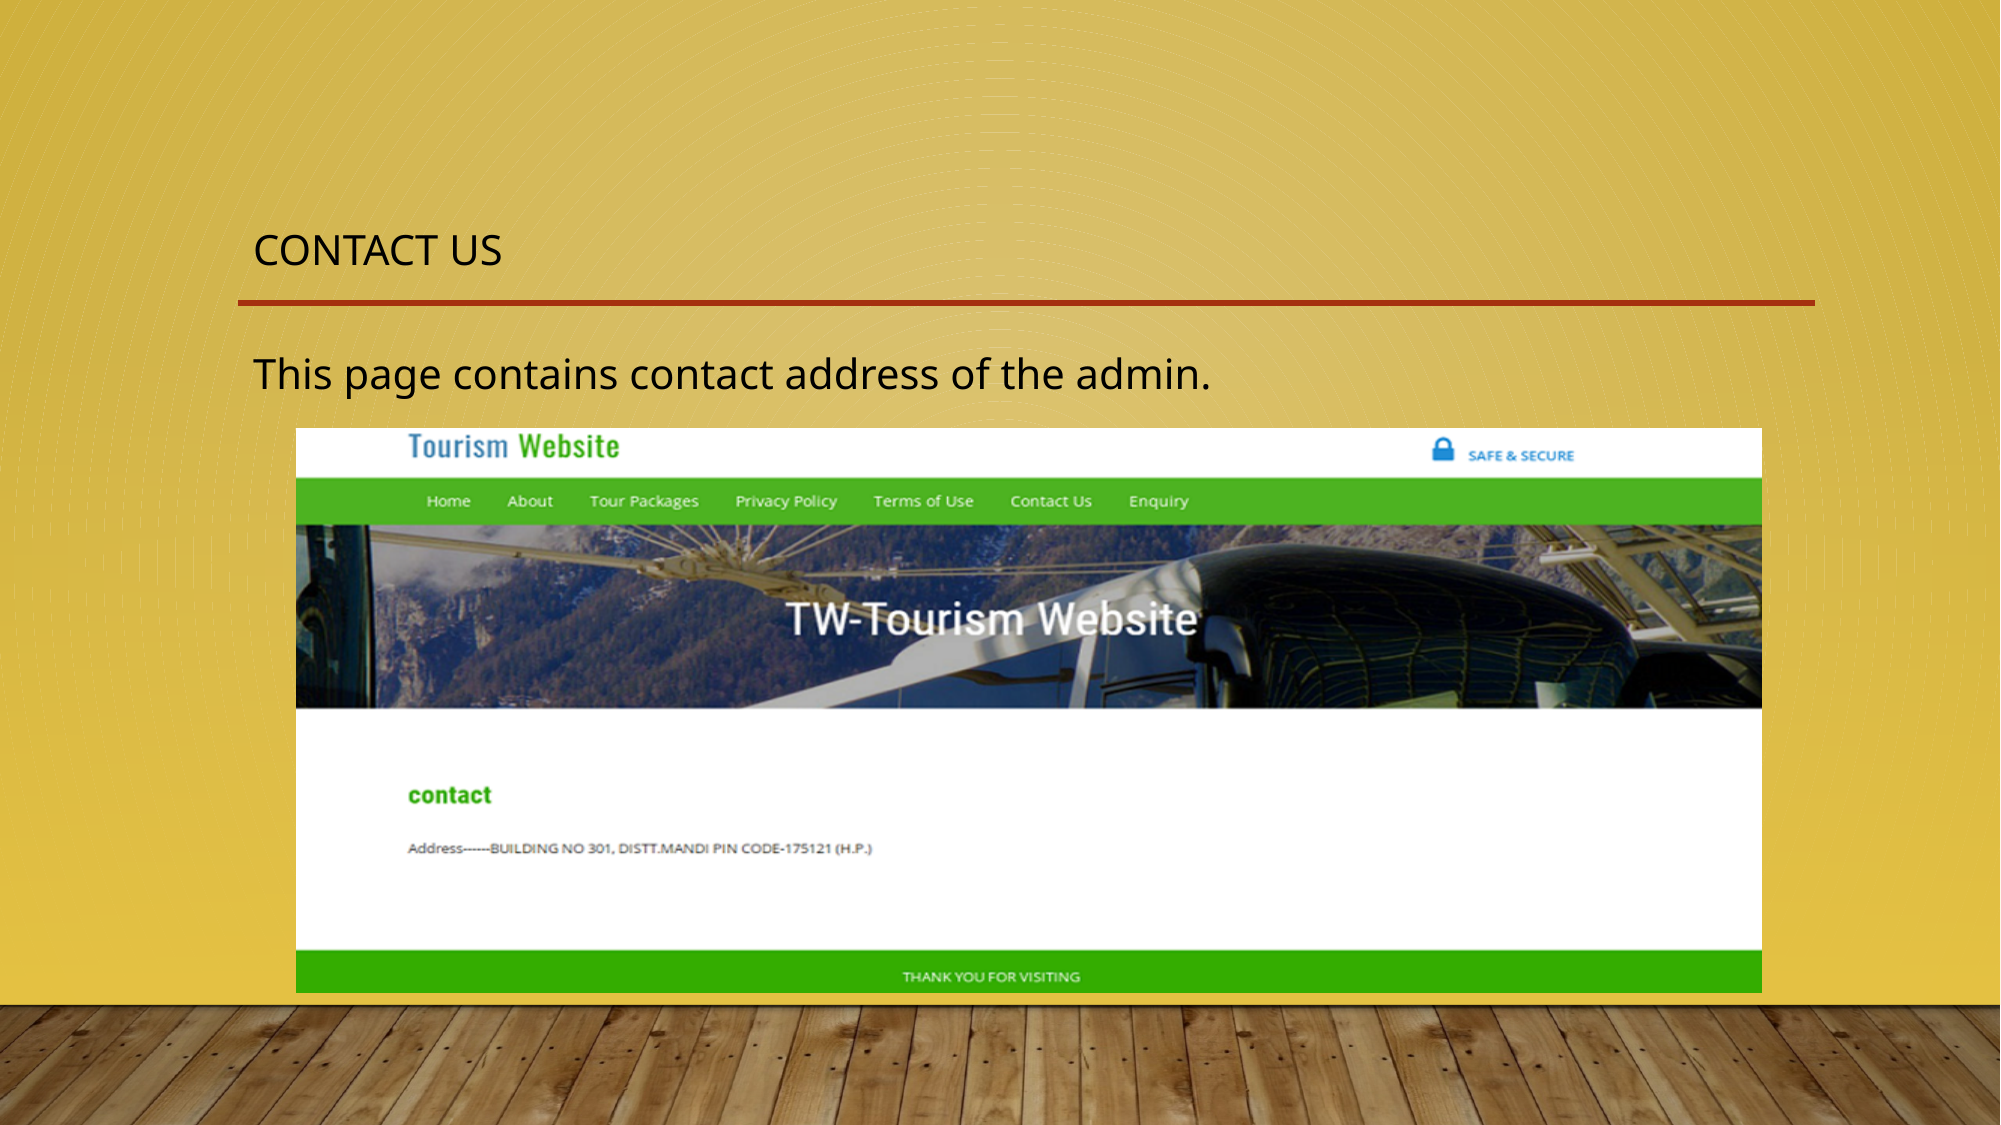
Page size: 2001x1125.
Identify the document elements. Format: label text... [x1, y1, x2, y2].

picture [0, 1005, 2000, 1125]
list This page contains contact address of the admin. [238, 330, 1814, 897]
picture [295, 428, 1762, 994]
title CONTACT US [238, 131, 1814, 305]
